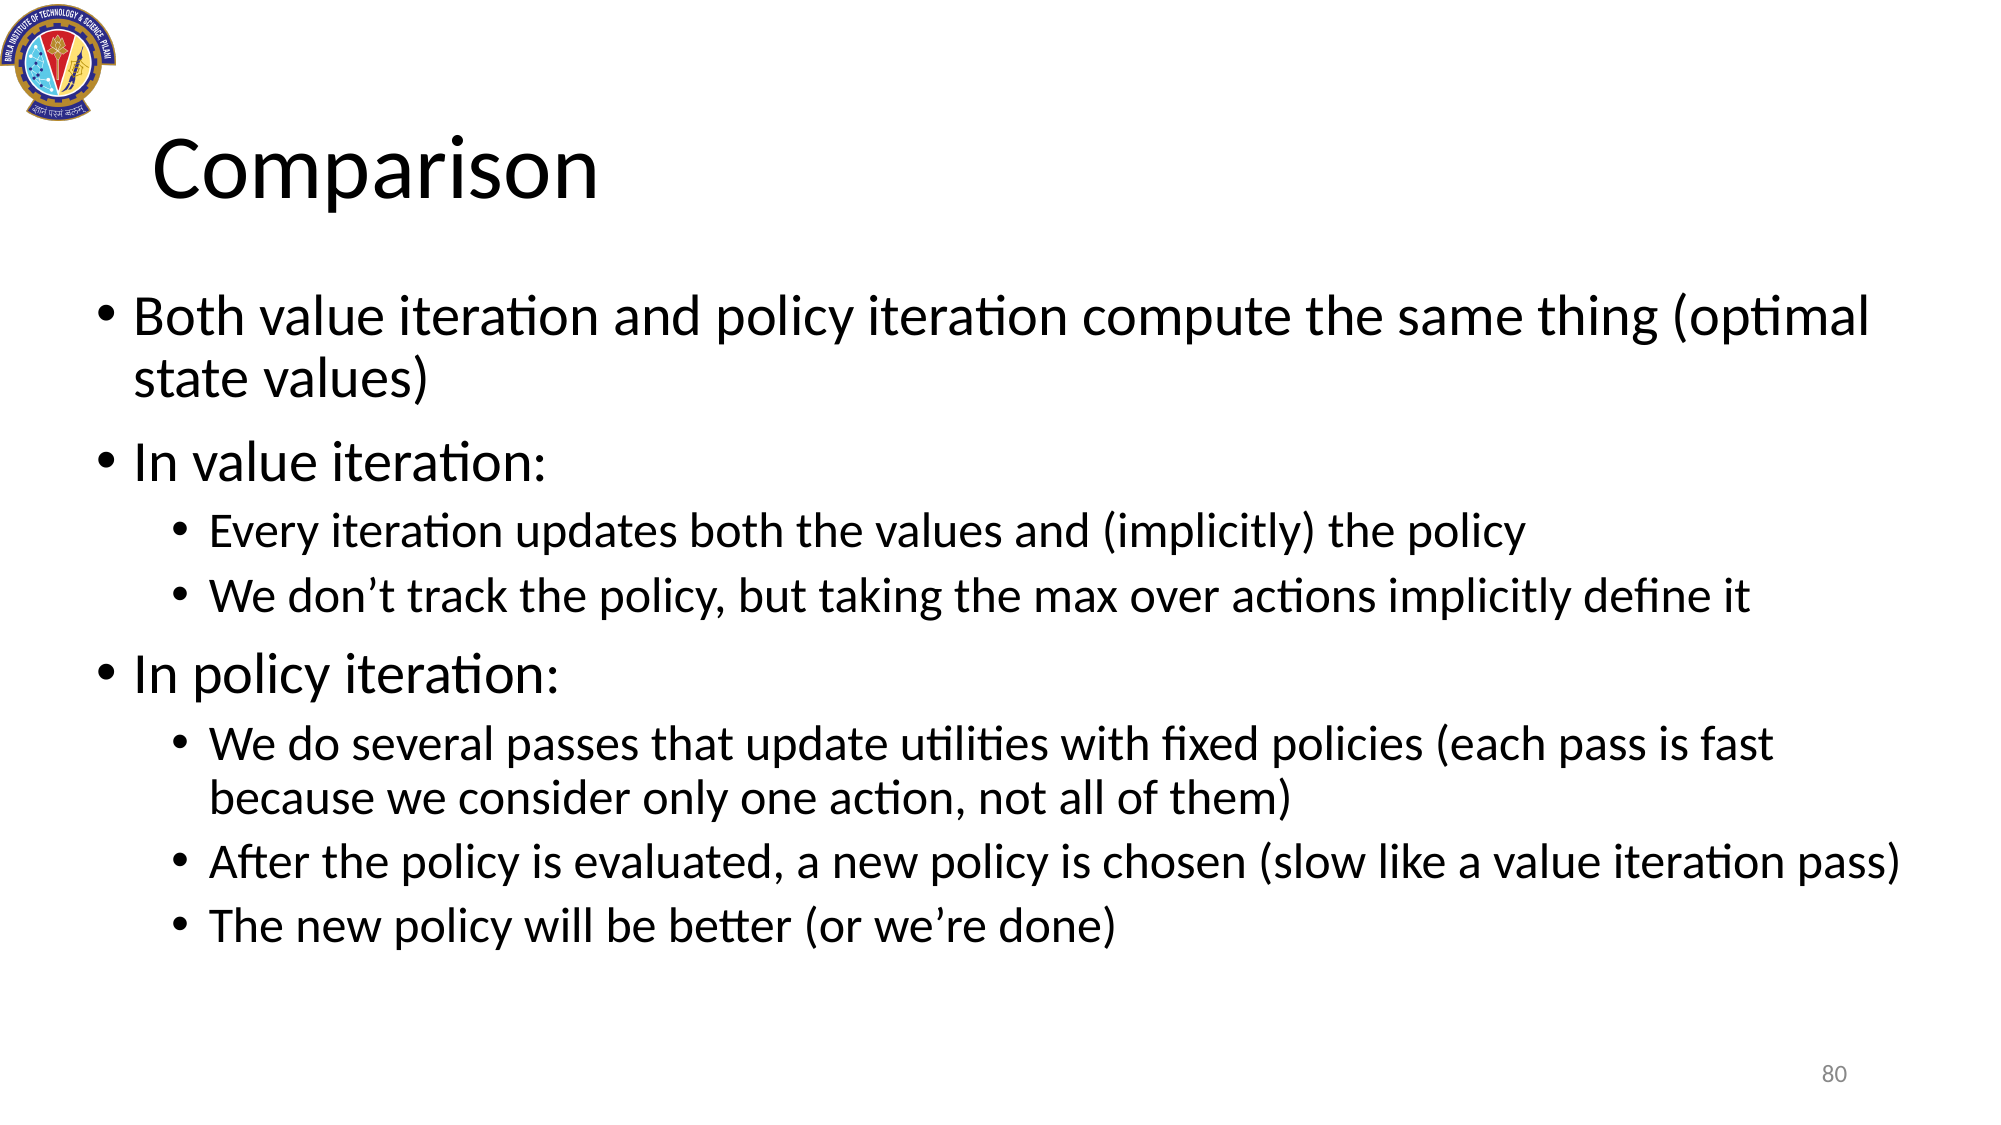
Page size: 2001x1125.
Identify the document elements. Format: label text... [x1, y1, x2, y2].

slide_number 80 [1412, 1042, 1863, 1103]
title Comparison [137, 59, 1863, 277]
picture [0, 4, 116, 121]
list Both value iteration and policy iteration compute the same thing (optimal state values) In value iteration: Every iteration updates both the values and (implicitly) the policy We don’t track the policy, but taking the max over actions implicitly define it In policy iteration: We do several passes that update utilities with fixed policies (each pass is fast because we consider only one action, not all of them) After the policy is evaluated, a new policy is chosen (slow like a value iteration pass) The new policy will be better (or we’re done) [81, 277, 1919, 1125]
